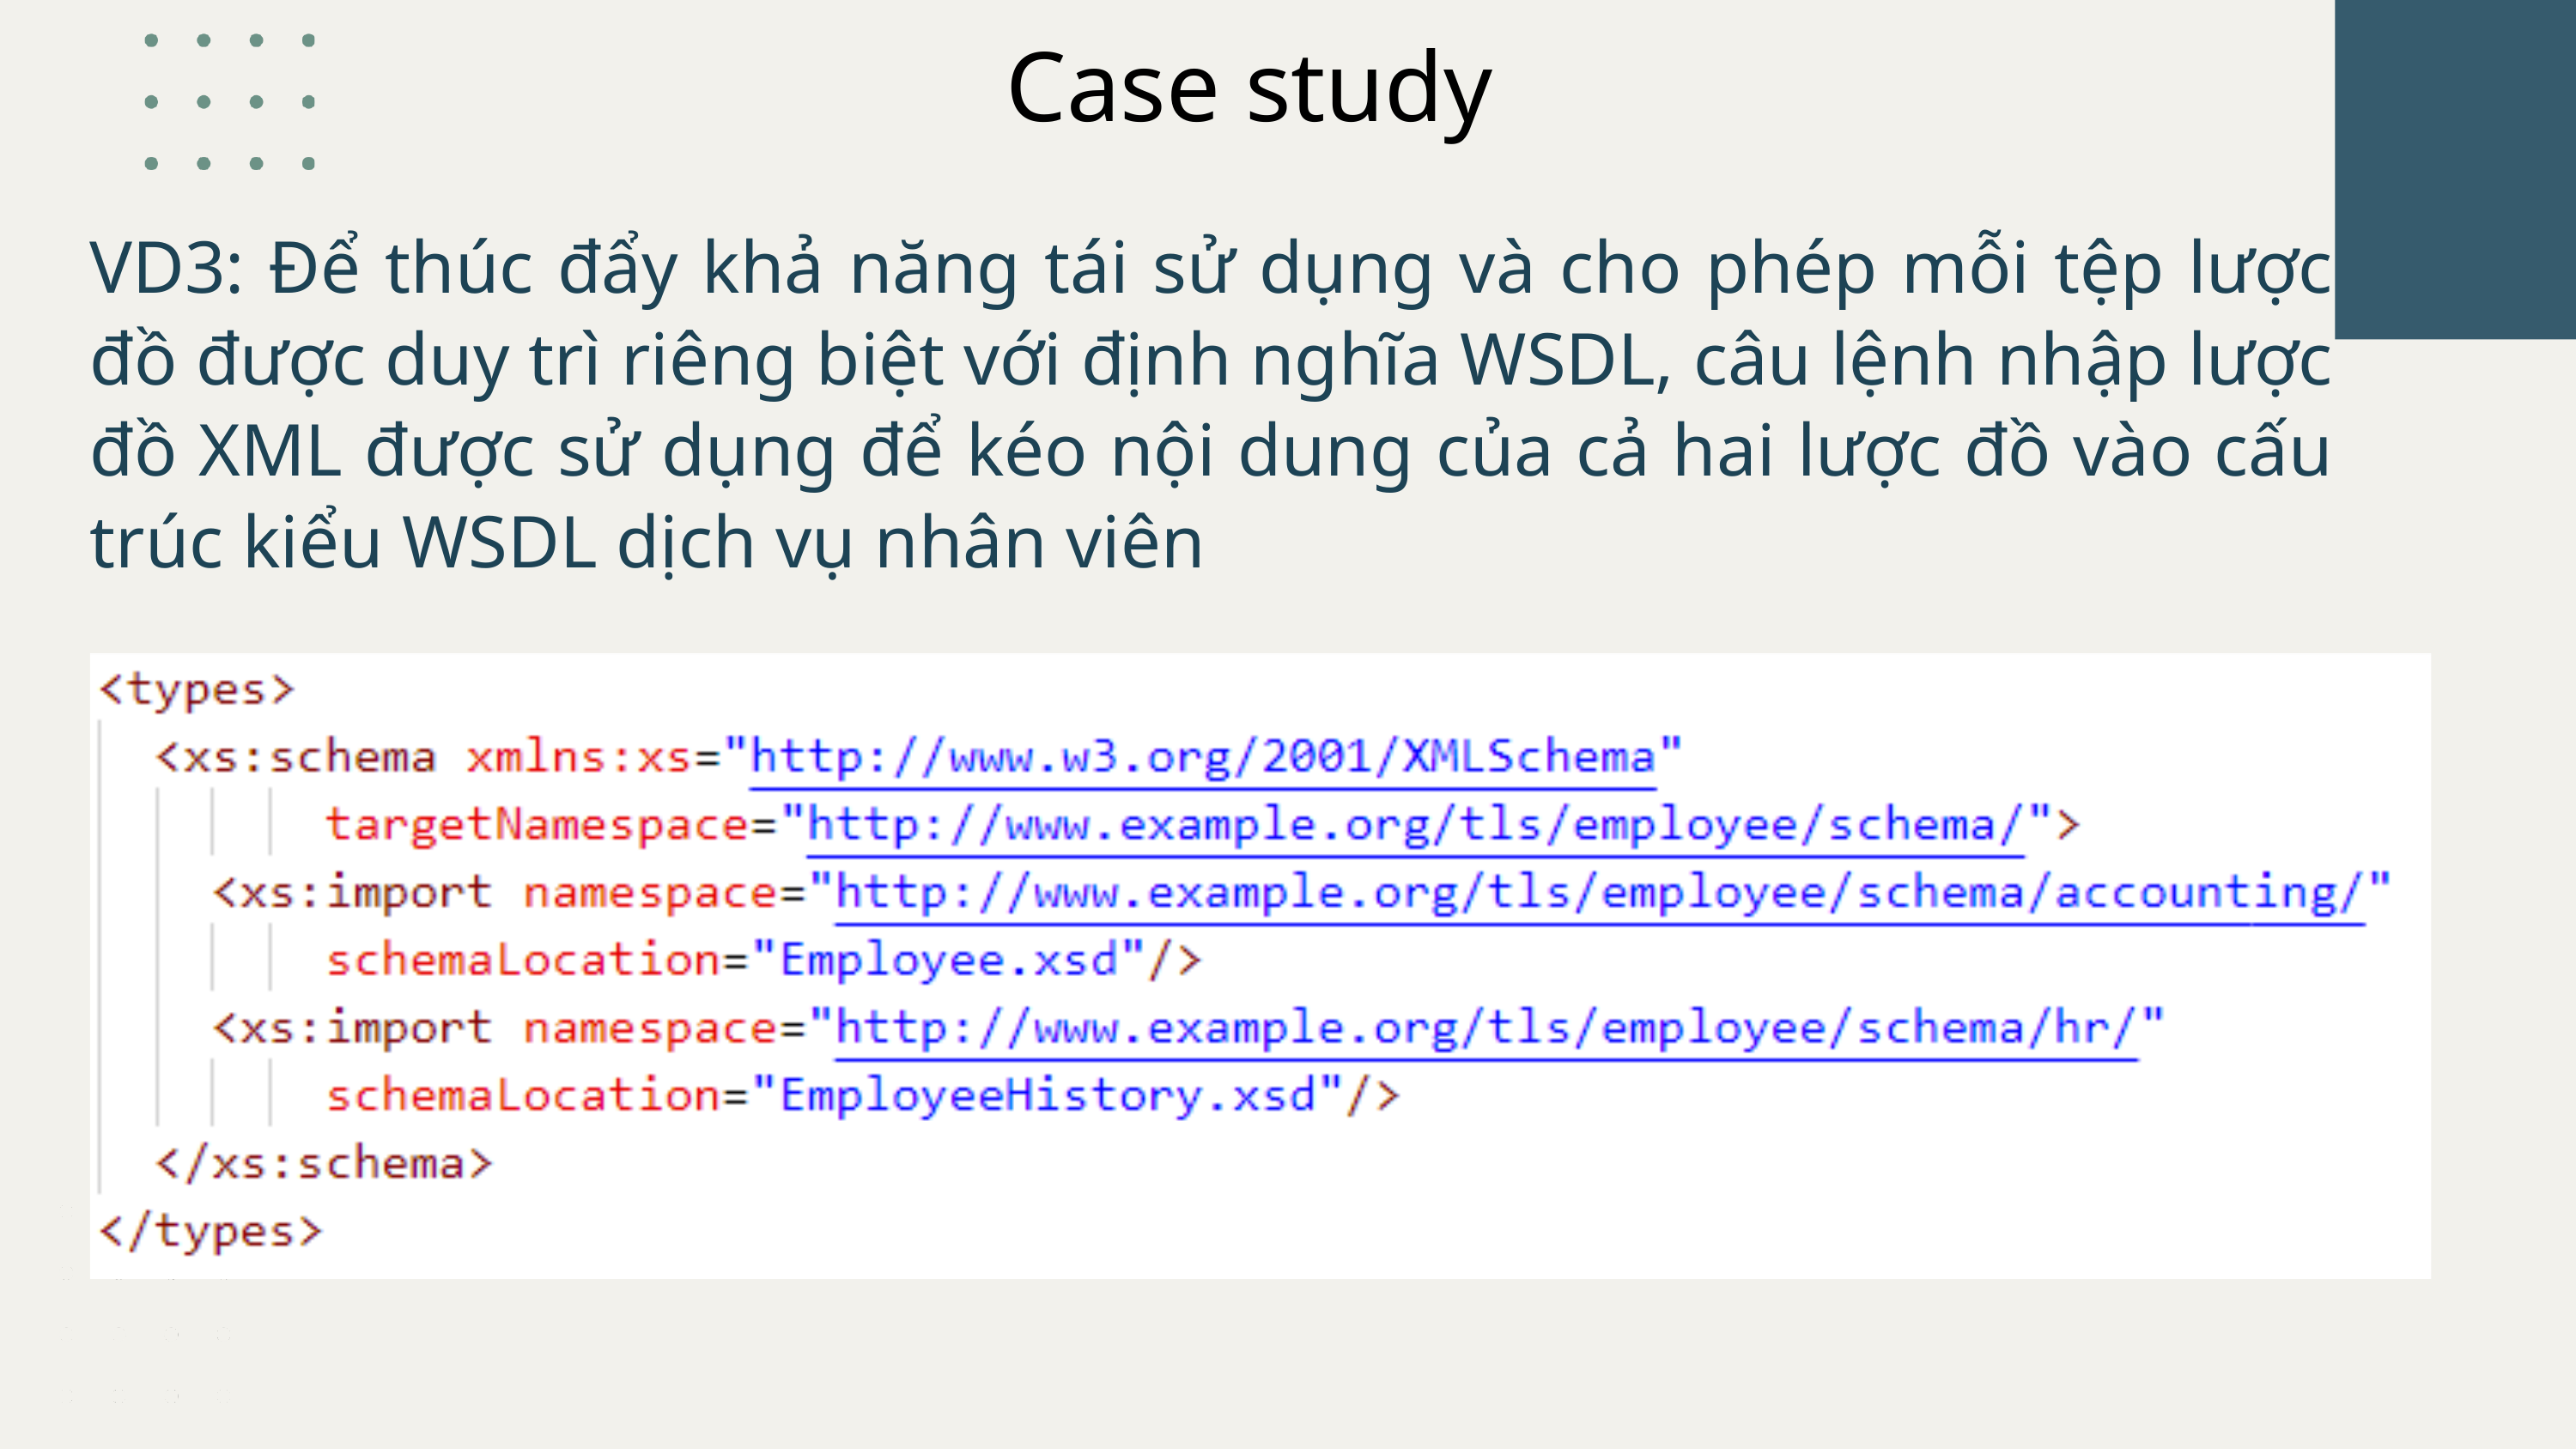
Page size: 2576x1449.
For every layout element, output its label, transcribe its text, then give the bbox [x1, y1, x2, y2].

text_box Case study [984, 40, 1515, 141]
text_box VD3: Để thúc đẩy khả năng tái sử dụng và cho phép mỗi tệp lược đồ được duy trì riêng biệt với định nghĩa WSDL, câu lệnh nhập lược đồ XML được sử dụng để kéo nội dung của cả hai lược đồ vào cấu trúc kiểu WSDL dịch vụ nhân viên [89, 215, 2336, 582]
text_box [144, 0, 315, 170]
text_box [2335, 0, 2576, 340]
text_box [59, 1204, 230, 1403]
text_box [89, 653, 2432, 1279]
